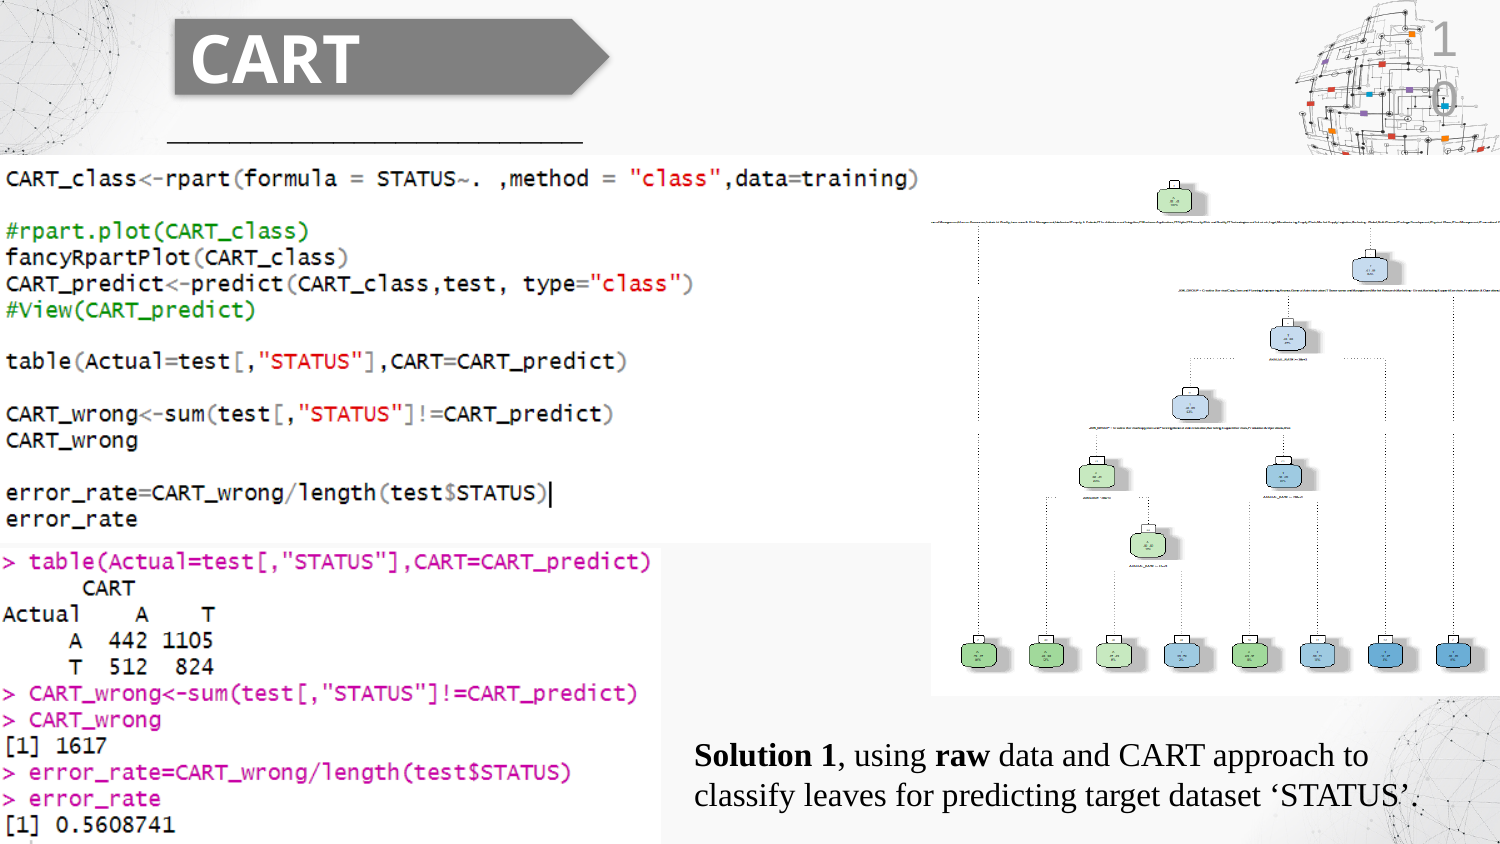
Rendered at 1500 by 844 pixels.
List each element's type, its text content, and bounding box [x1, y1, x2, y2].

text_box Solution 1, using raw data and CART approach to classify leaves for predicting target dataset ‘STATUS’. [679, 725, 1457, 821]
picture [0, 0, 1500, 844]
text_box CART [174, 2, 711, 95]
text_box ____________________ [152, 94, 610, 153]
